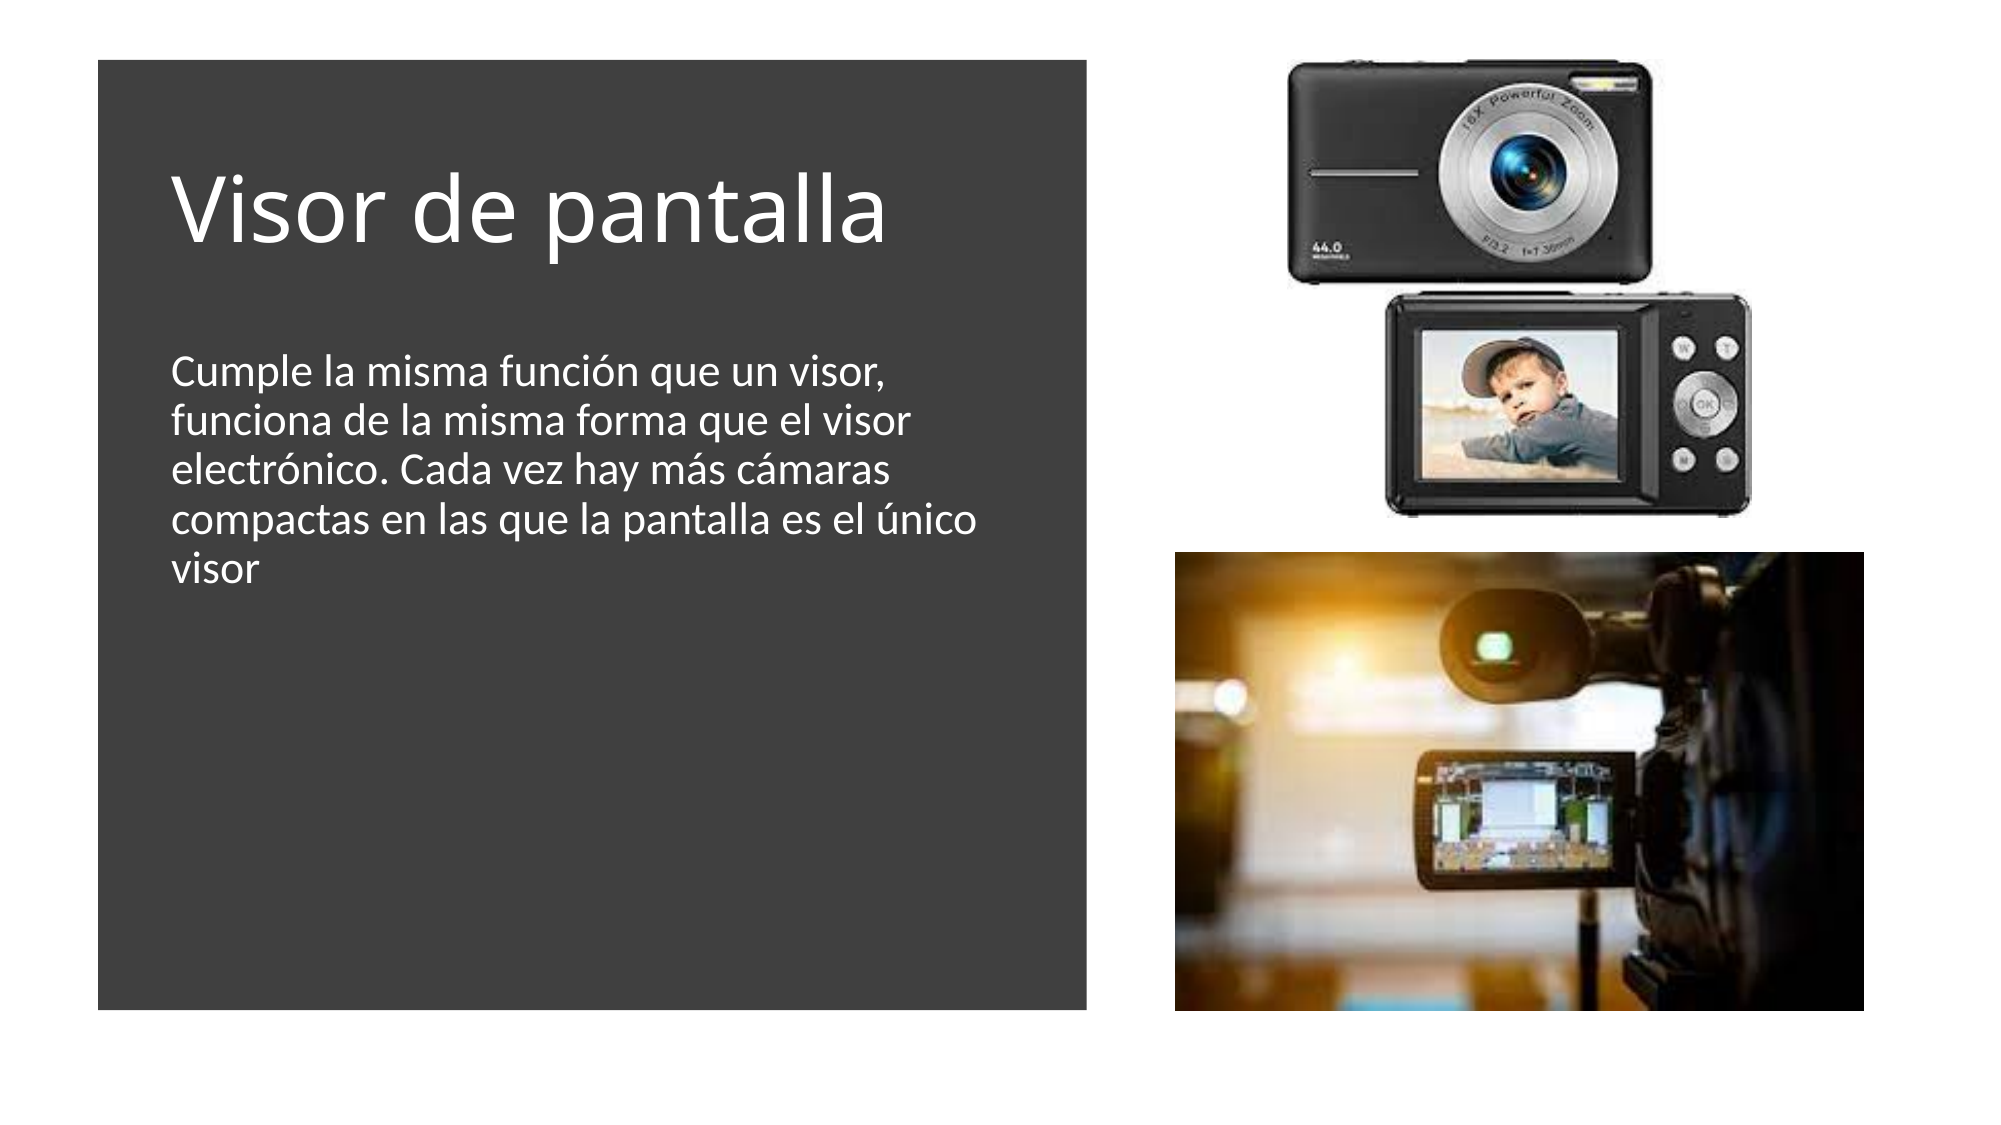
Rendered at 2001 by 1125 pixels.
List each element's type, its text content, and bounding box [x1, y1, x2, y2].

picture [1175, 552, 1864, 1011]
title Visor de pantalla [156, 114, 1038, 310]
list Cumple la misma función que un visor, funciona de la misma forma que el visor electrónico. Cada vez hay más cámaras compactas en las que la pantalla es el único visor [156, 338, 1038, 961]
text_box [97, 59, 1088, 1011]
picture [1287, 59, 1752, 518]
